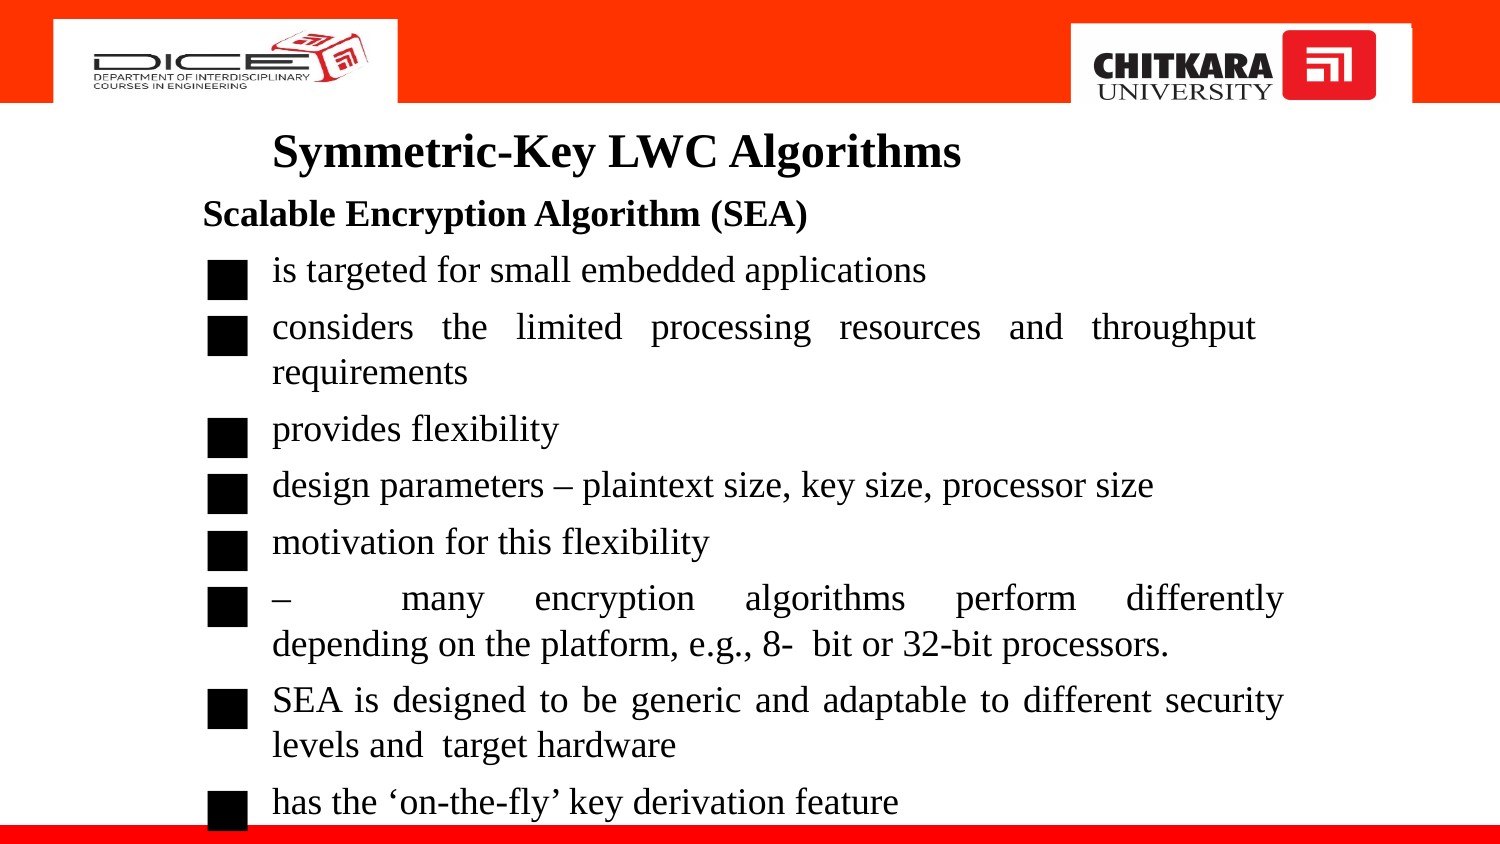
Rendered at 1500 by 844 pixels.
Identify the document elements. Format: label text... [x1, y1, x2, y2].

picture [53, 19, 398, 105]
list Symmetric-Key LWC Algorithms Scalable Encryption Algorithm (SEA) is targeted for small embedded applications considers the limited processing resources and throughput requirements provides flexibility design parameters – plaintext size, key size, processor size motivation for this flexibility – many encryption algorithms perform differently depending on the platform, e.g., 8- bit or 32-bit processors. SEA is designed to be generic and adaptable to different security levels and target hardware has the ‘on-the-fly’ key derivation feature [187, 111, 1300, 839]
picture [1074, 28, 1391, 103]
